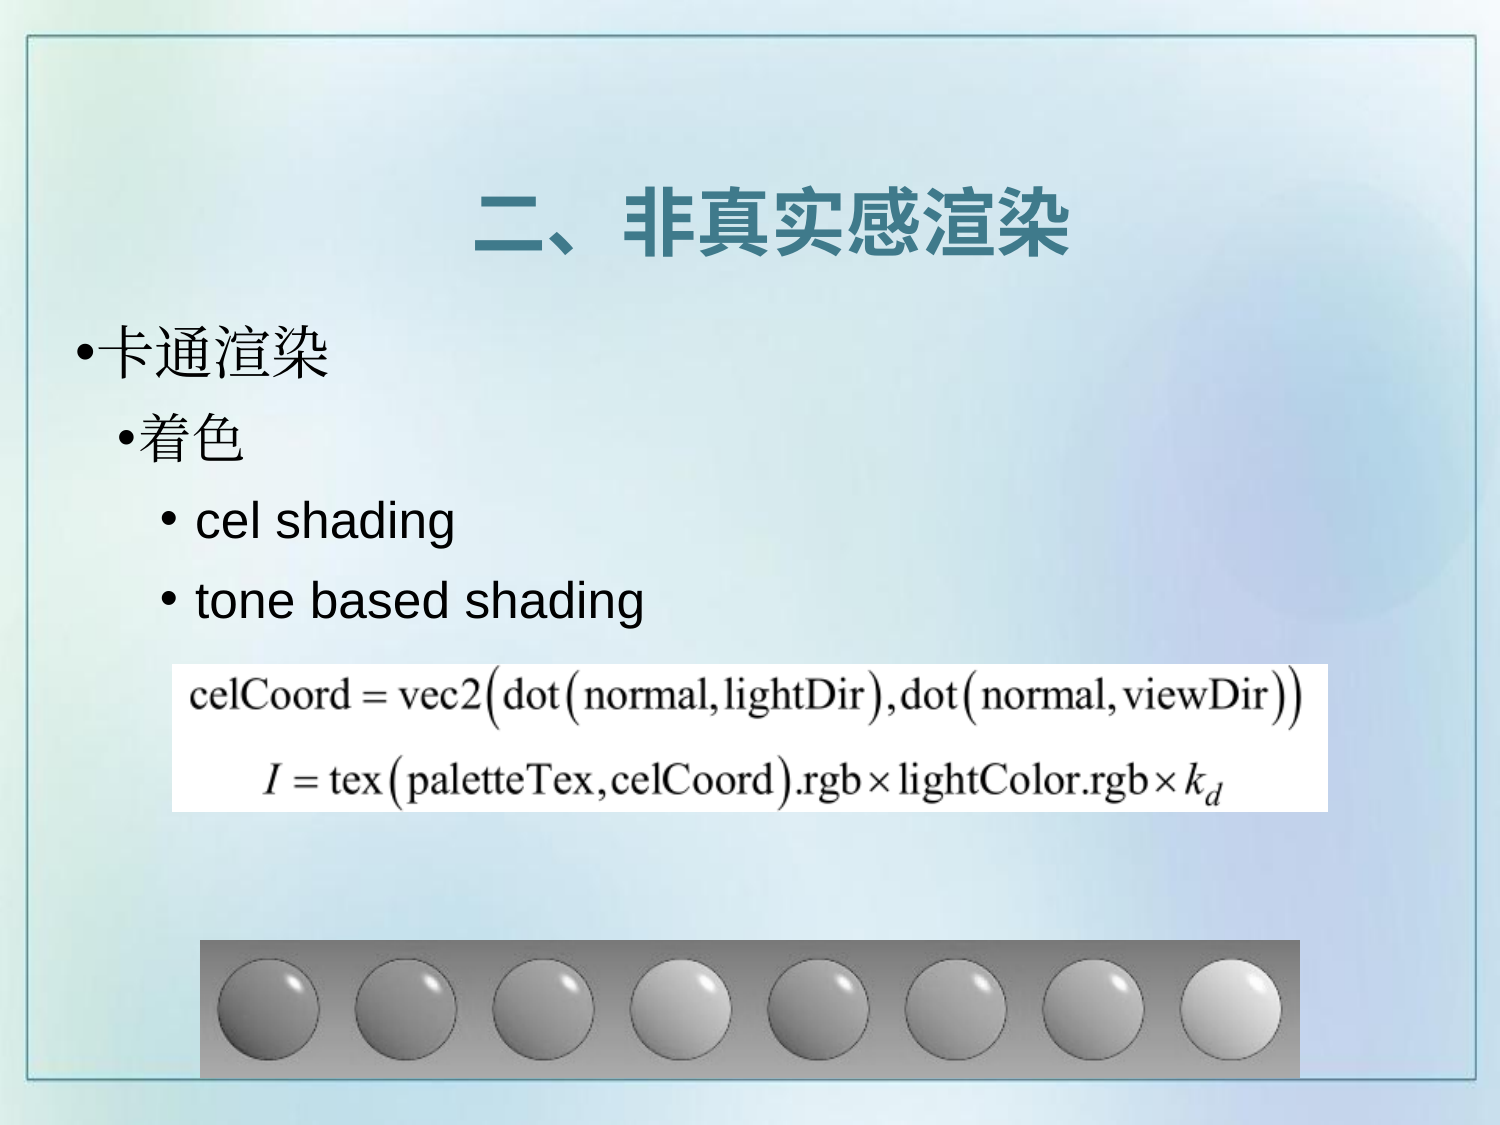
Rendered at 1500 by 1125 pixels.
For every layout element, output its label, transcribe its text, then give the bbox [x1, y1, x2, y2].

text_box 二、非真实感渲染 [272, 149, 1270, 273]
picture [0, 0, 1500, 1125]
list 卡通渲染 着色 cel shading tone based shading [60, 294, 1355, 831]
